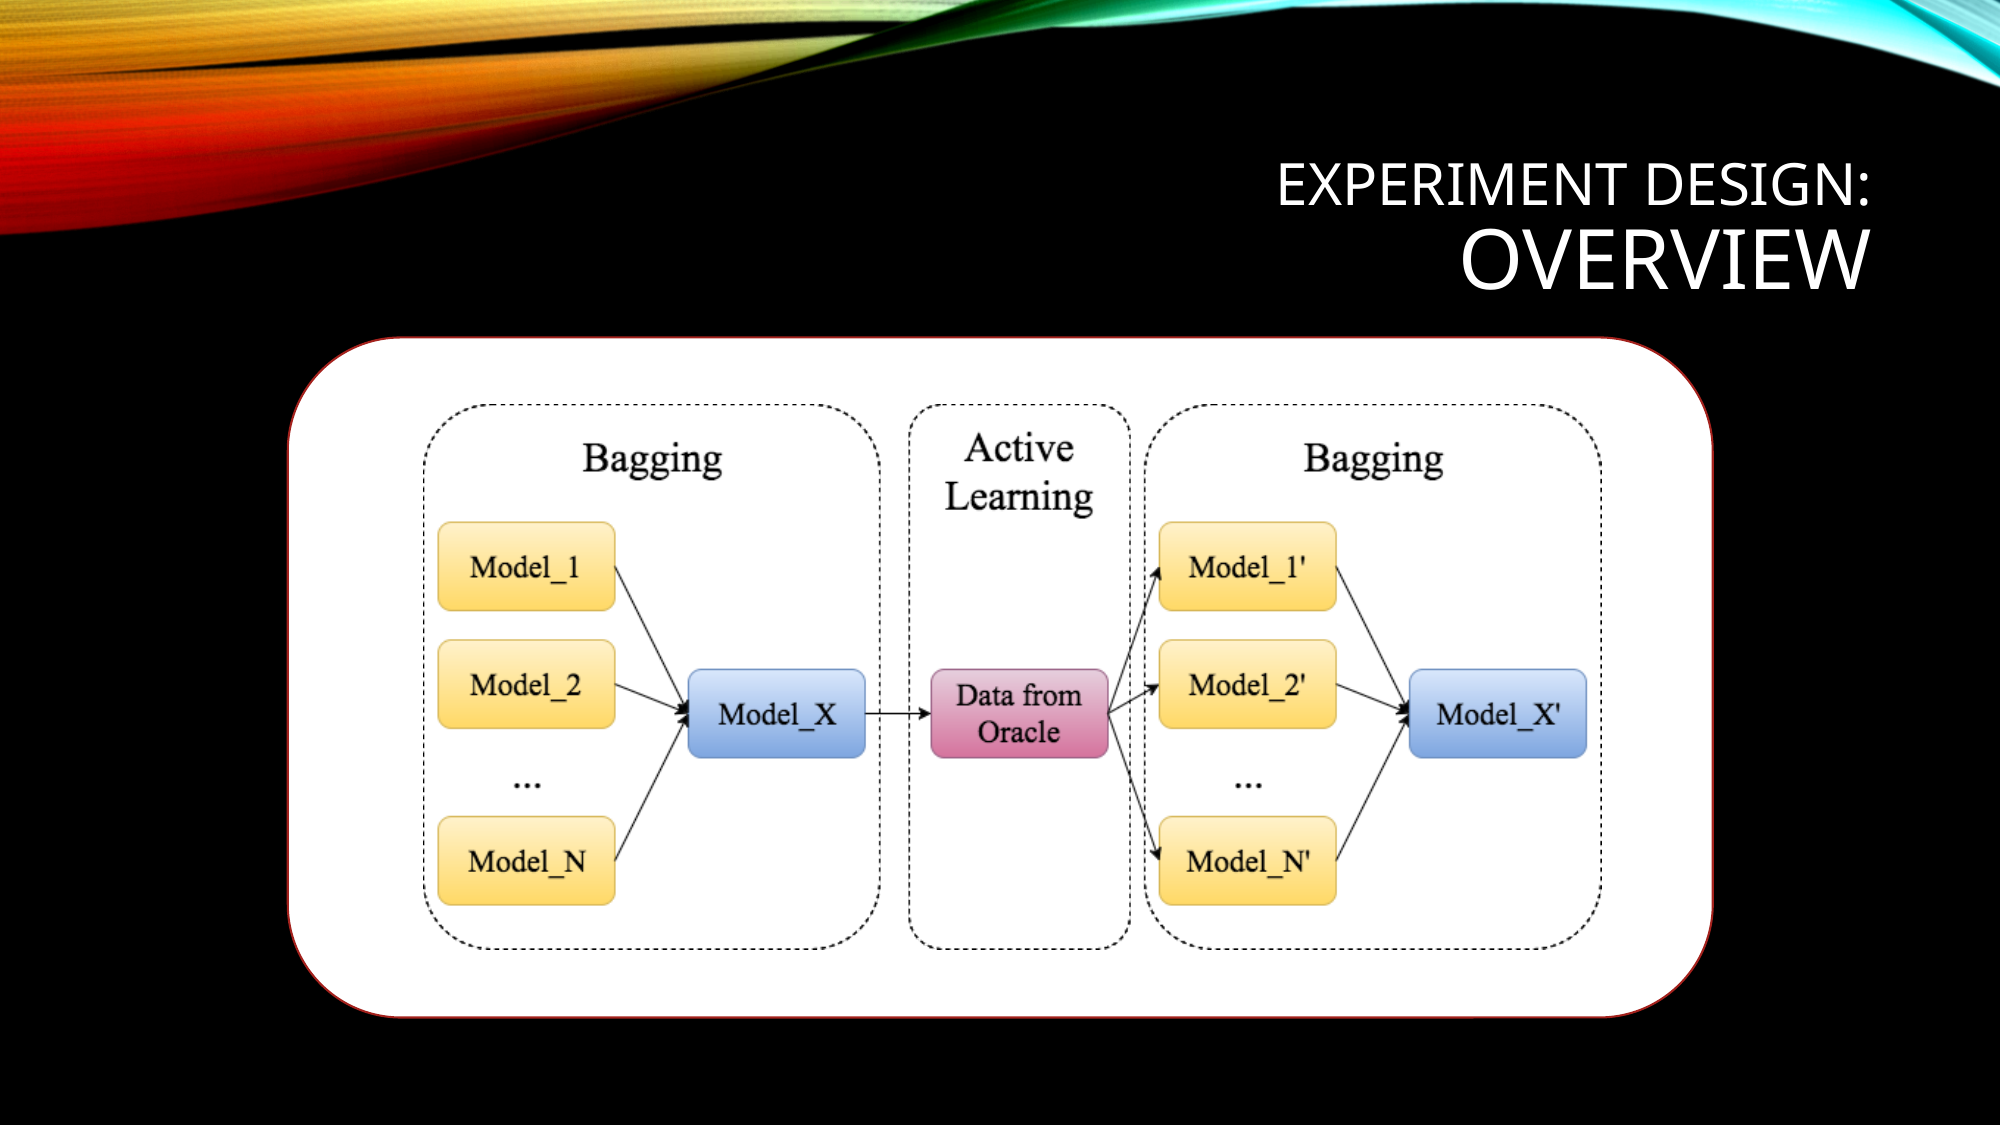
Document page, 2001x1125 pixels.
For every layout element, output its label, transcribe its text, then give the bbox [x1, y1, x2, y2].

text_box [286, 336, 1714, 1019]
title Experiment Design: Overview [474, 125, 1888, 338]
picture [423, 404, 1602, 951]
picture [0, 0, 2000, 237]
